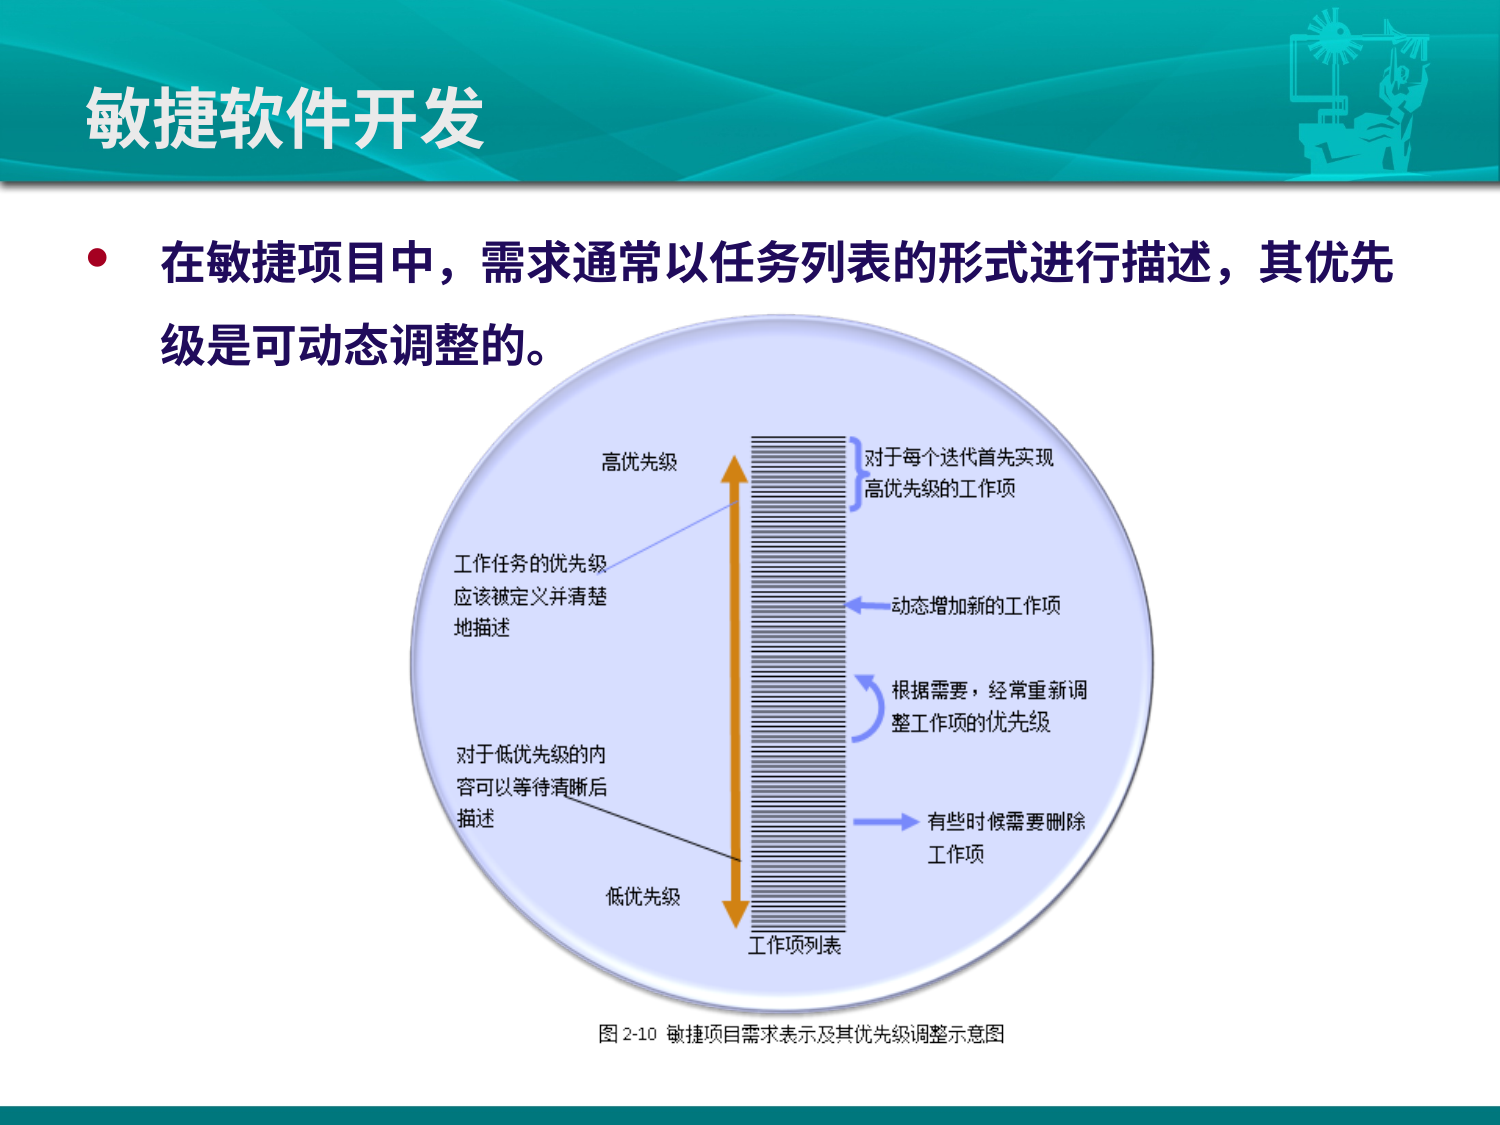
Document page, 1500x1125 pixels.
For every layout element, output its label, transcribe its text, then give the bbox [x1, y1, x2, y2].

title 敏捷软件开发 [70, 23, 1496, 211]
picture [0, 1, 1500, 1125]
list 在敏捷项目中，需求通常以任务列表的形式进行描述，其优先级是可动态调整的。 [70, 199, 1430, 1067]
